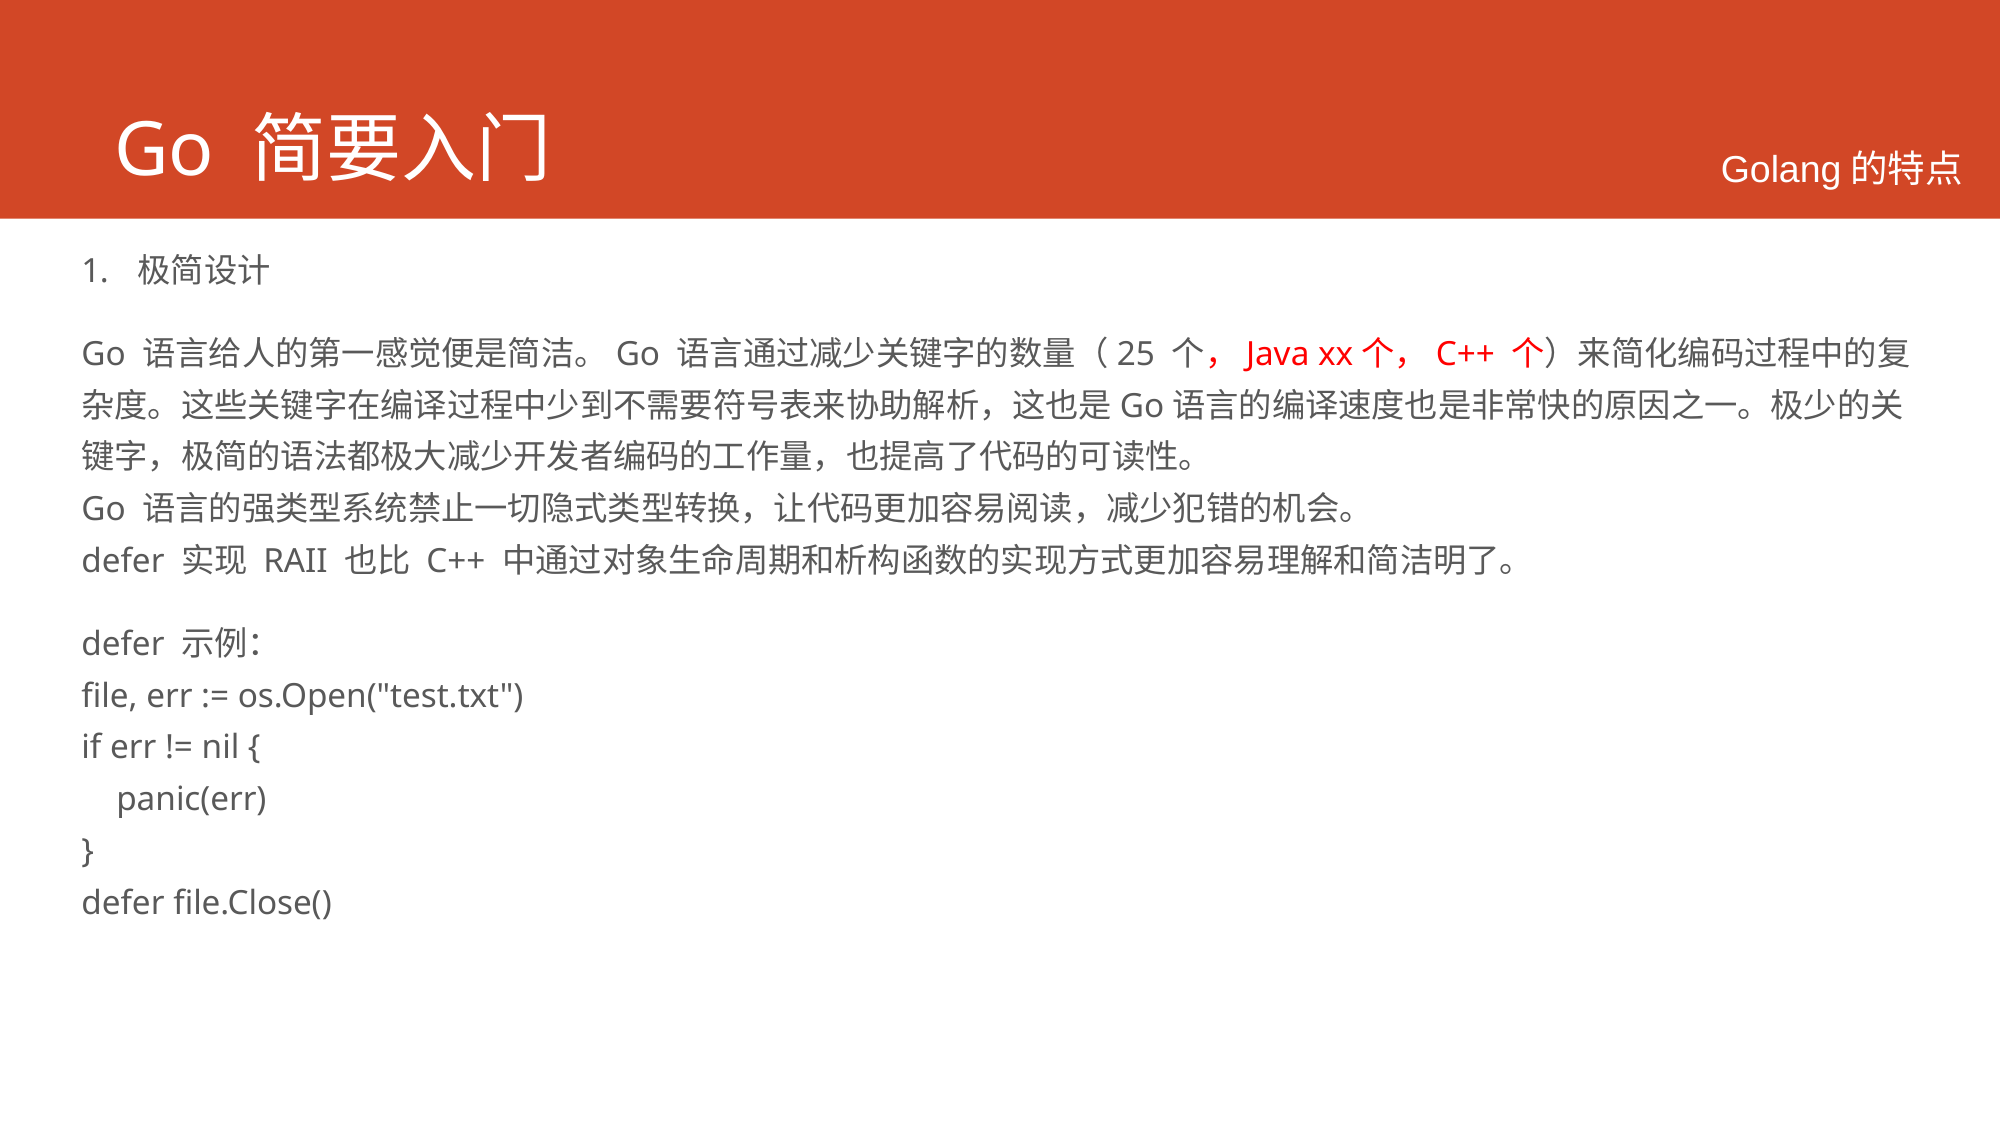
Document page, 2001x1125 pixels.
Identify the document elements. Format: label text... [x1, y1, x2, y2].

list 极简设计 Go 语言给人的第一感觉便是简洁。Go 语言通过减少关键字的数量（25 个，Java xx个，C++ 个）来简化编码过程中的复杂度。这些关键字在编译过程中少到不需要符号表来协助解析，这也是Go语言的编译速度也是非常快的原因之一。极少的关键字，极简的语法都极大减少开发者编码的工作量，也提高了代码的可读性。 Go 语言的强类型系统禁止一切隐式类型转换，让代码更加容易阅读，减少犯错的机会。 defer 实现 RAII 也比 C++ 中通过对象生命周期和析构函数的实现方式更加容易理解和简洁明了。 defer 示例： file, err := os.Open("test.txt") if err != nil { panic(err) } defer file.Close() [81, 237, 1919, 1016]
text_box Golang的特点 [1705, 137, 1978, 198]
title Go 简要入门 [99, 0, 902, 199]
